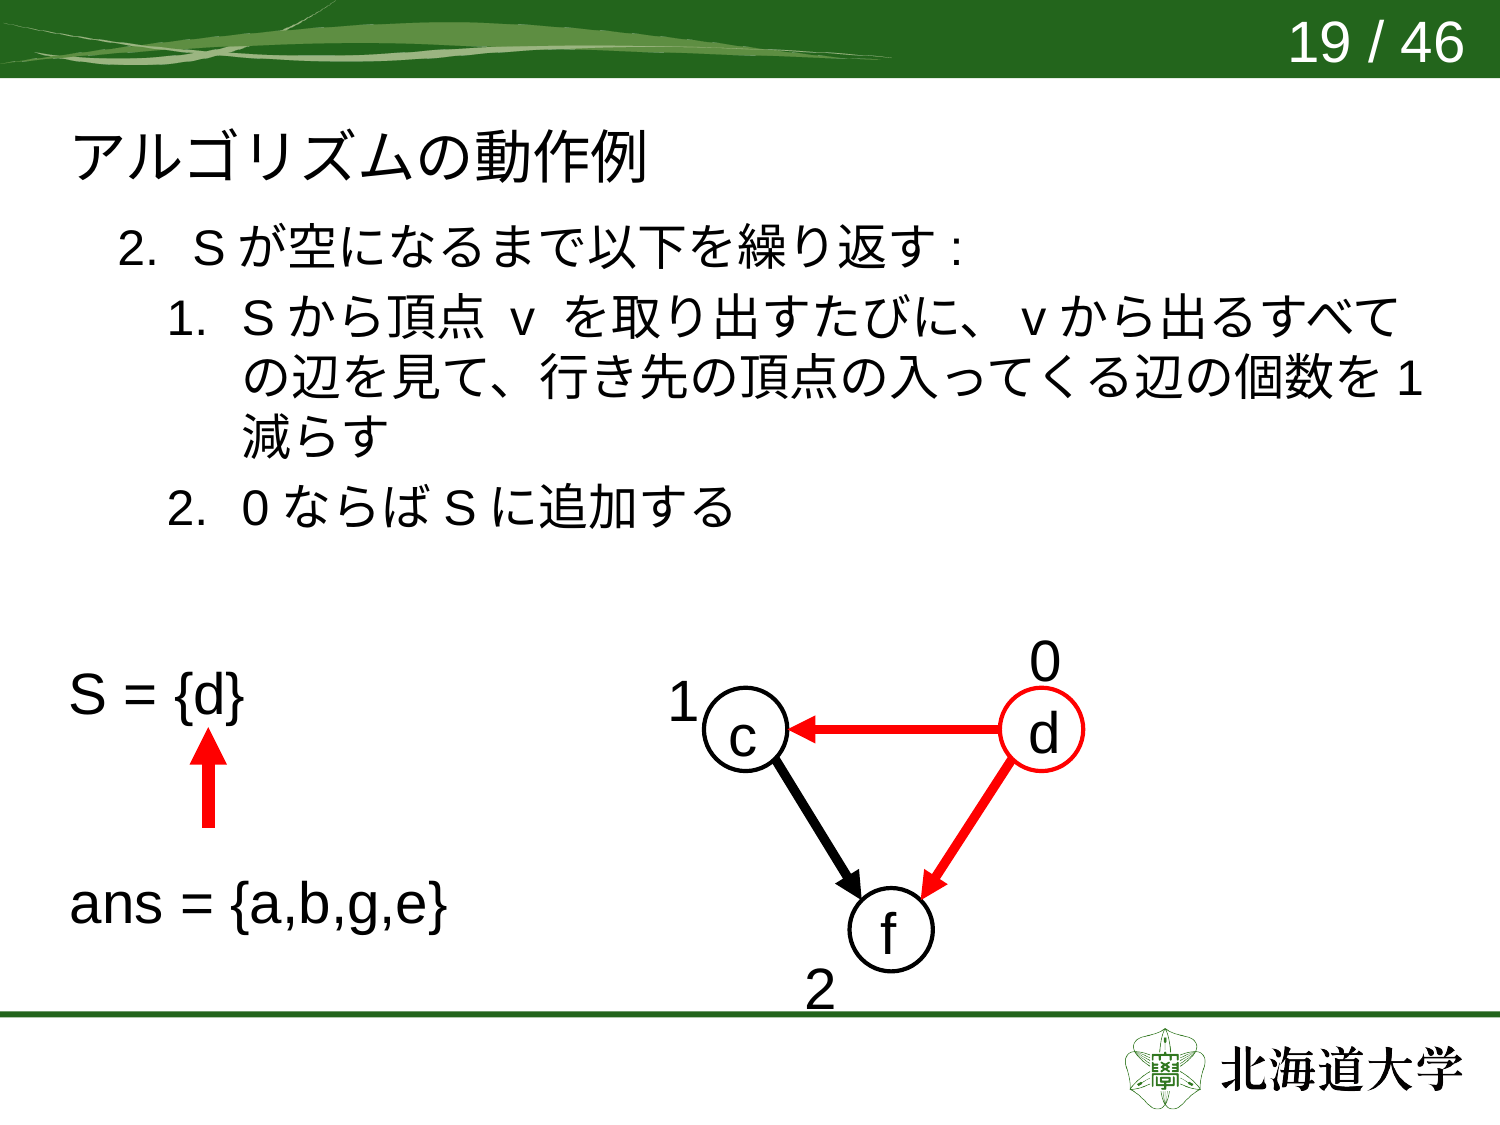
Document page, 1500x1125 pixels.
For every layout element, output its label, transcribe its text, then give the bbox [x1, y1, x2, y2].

picture [0, 0, 892, 65]
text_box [652, 615, 1084, 1031]
slide_number 19 / 46 [1272, 0, 1500, 76]
text_box S = {d} [54, 648, 261, 734]
title アルゴリズムの動作例 [53, 113, 1447, 198]
text_box ans = {a,b,g,e} [55, 858, 464, 943]
picture [1116, 1018, 1471, 1122]
